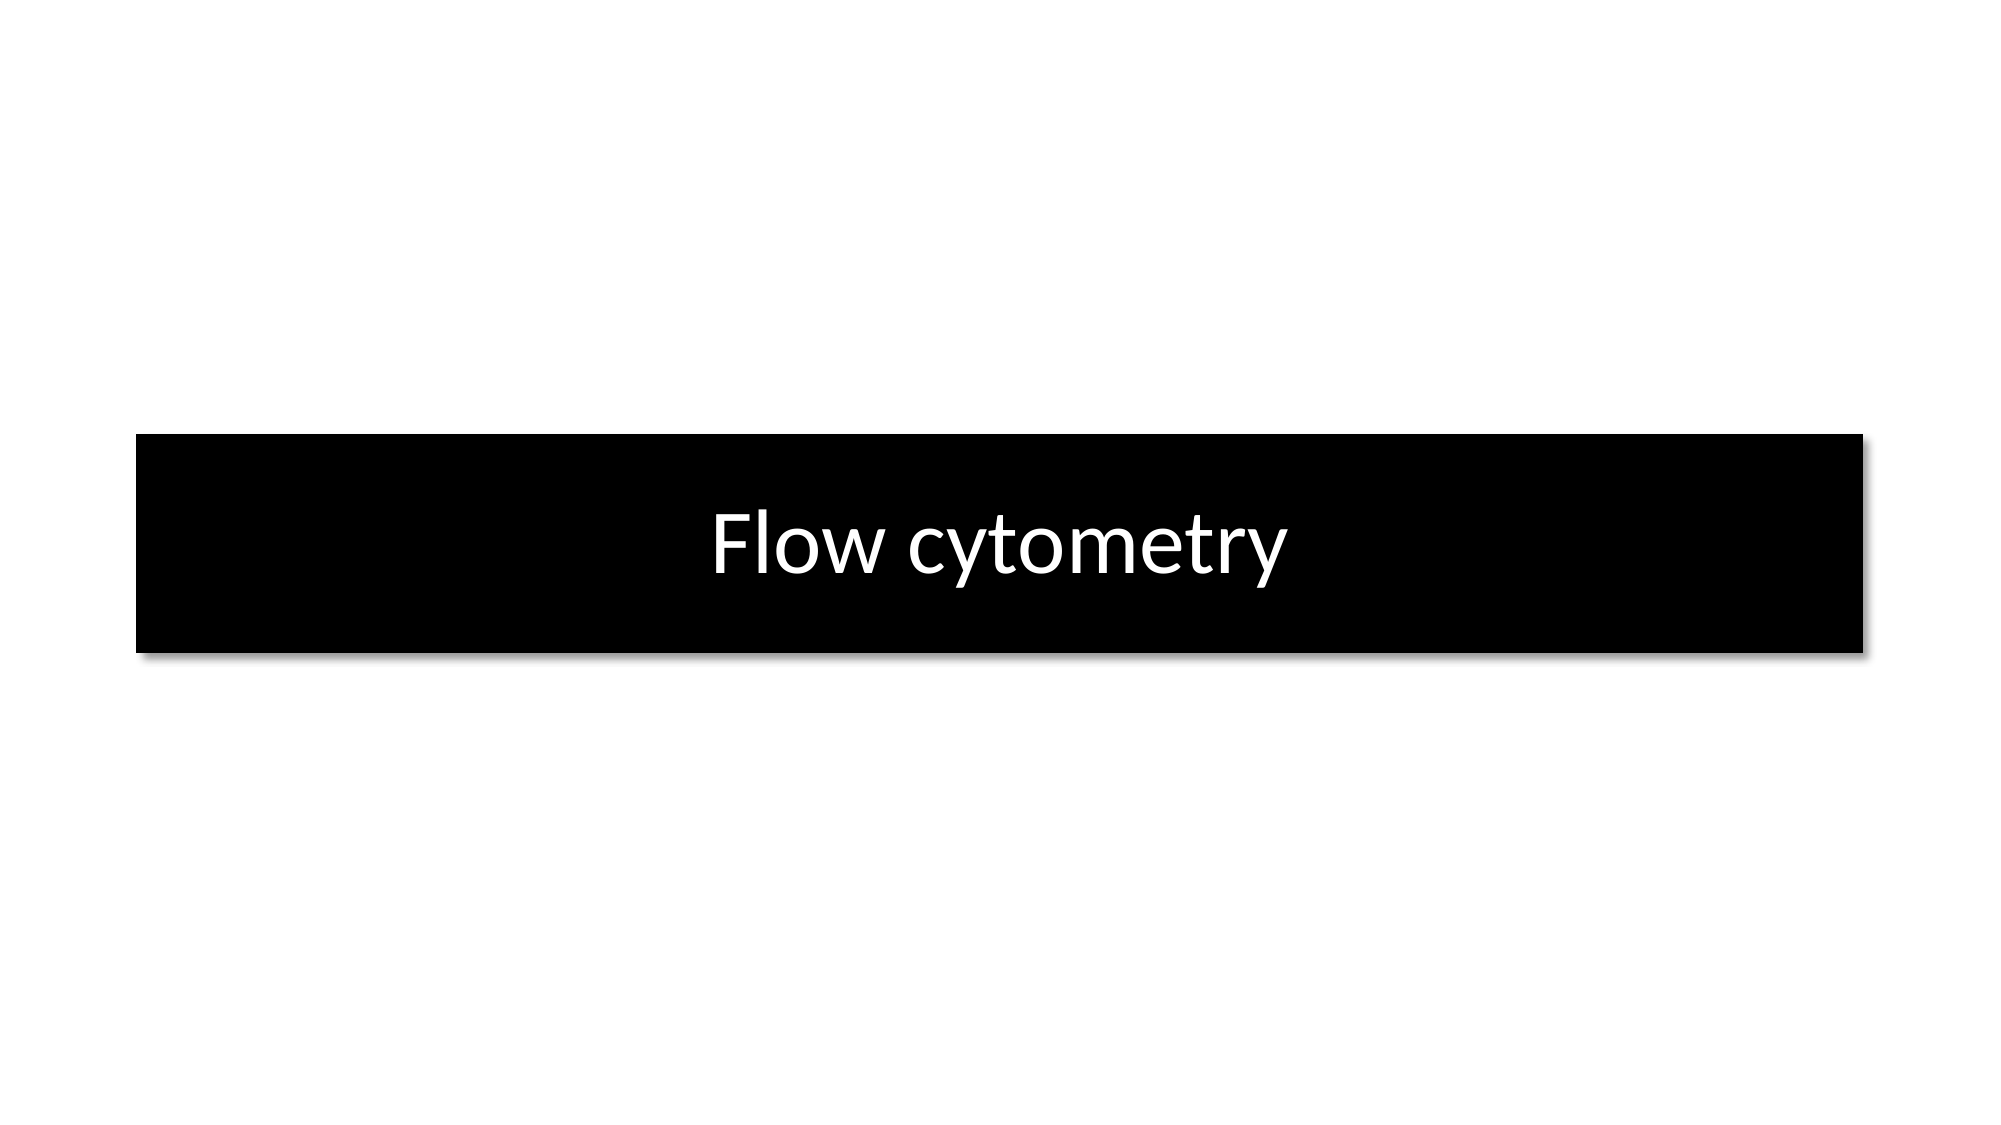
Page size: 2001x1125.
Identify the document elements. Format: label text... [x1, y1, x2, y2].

title Flow cytometry [136, 434, 1863, 653]
